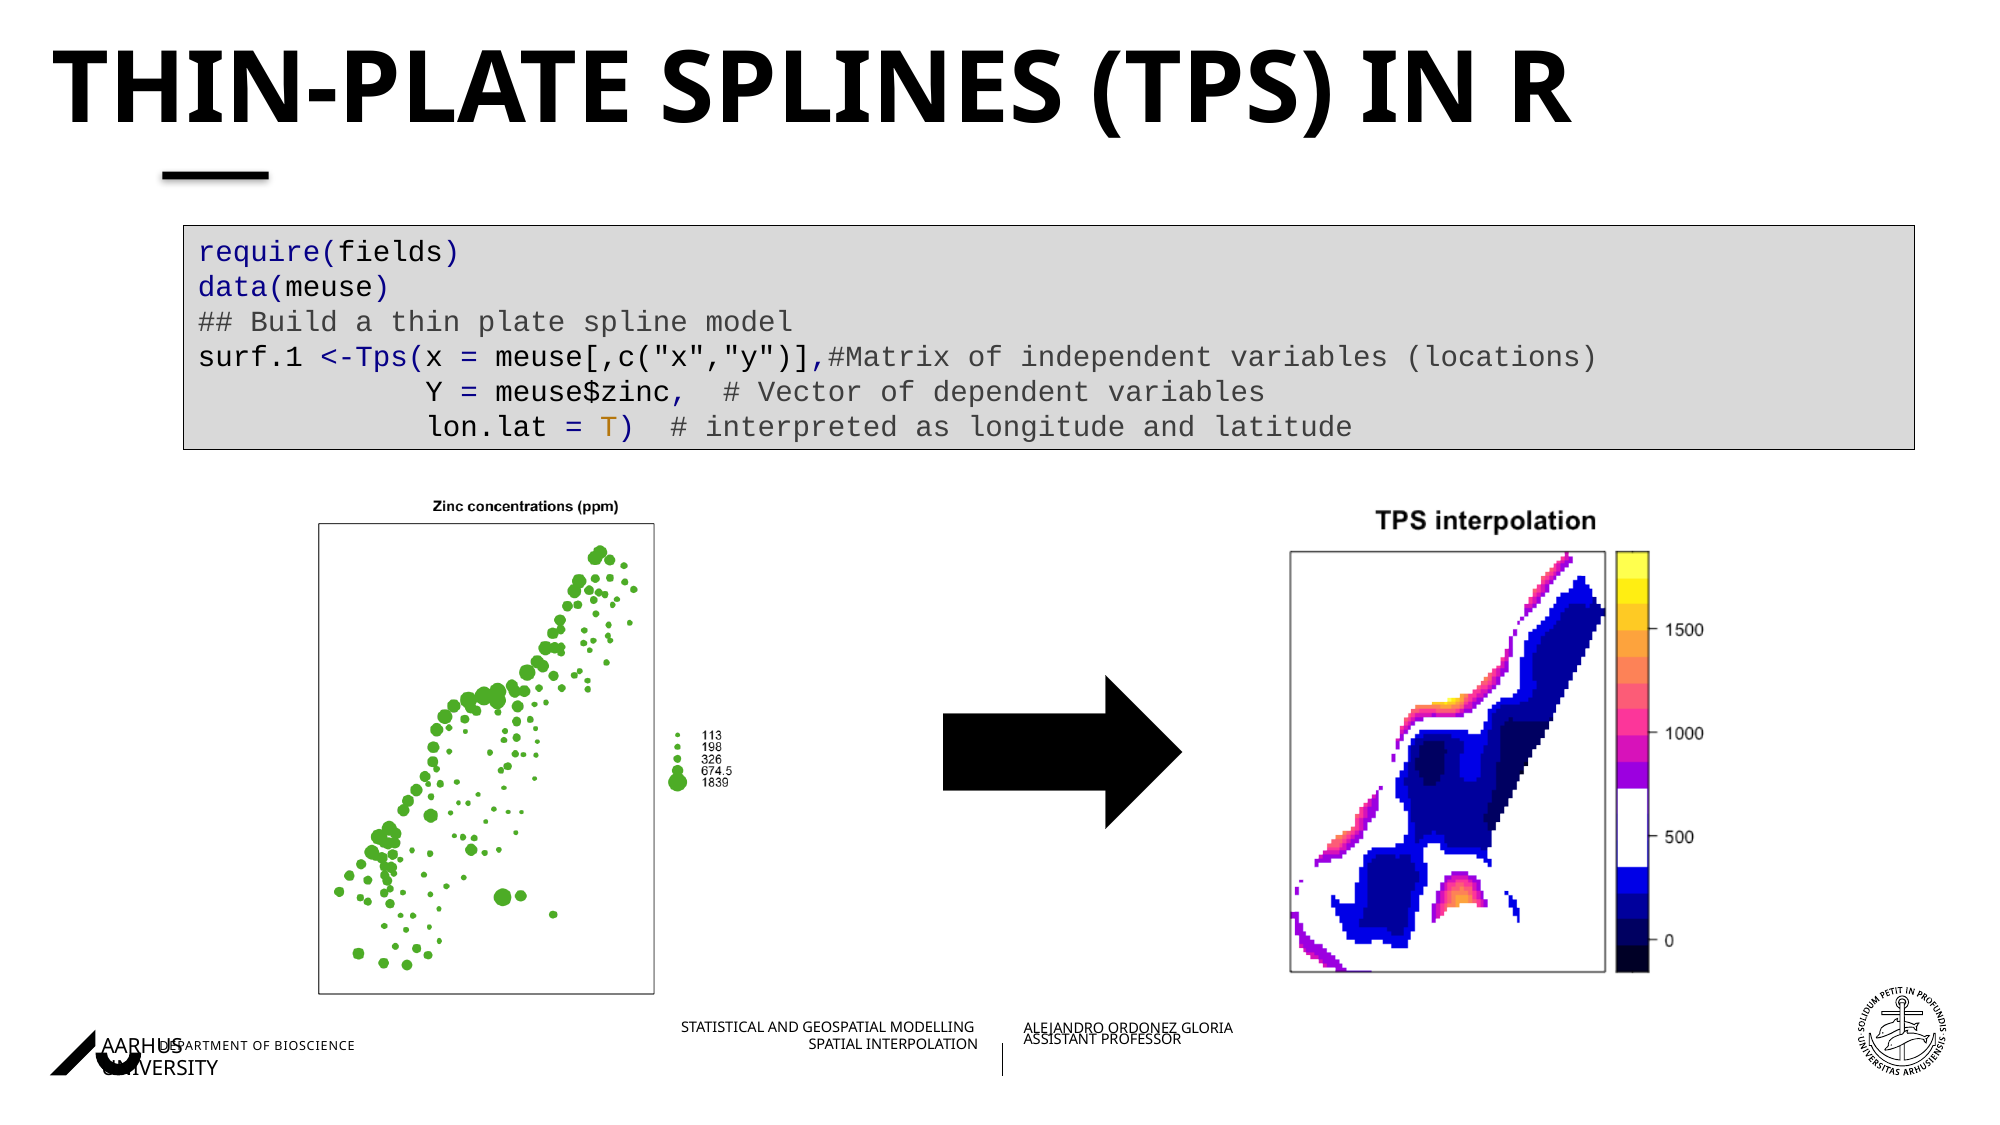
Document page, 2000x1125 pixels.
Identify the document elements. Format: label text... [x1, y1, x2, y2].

title Thin-plate splines (TPS) in R [51, 37, 1948, 162]
text_box require(fields) data(meuse) ## Build a thin plate spline model surf.1 <-Tps(x = meuse[,c("x","y")],#Matrix of independent variables (locations) Y = meuse$zinc, # Vector of dependent variables lon.lat = T) # interpreted as longitude and latitude [183, 225, 1915, 450]
picture [266, 494, 783, 1010]
picture [1256, 499, 1737, 1017]
text_box [943, 675, 1183, 829]
